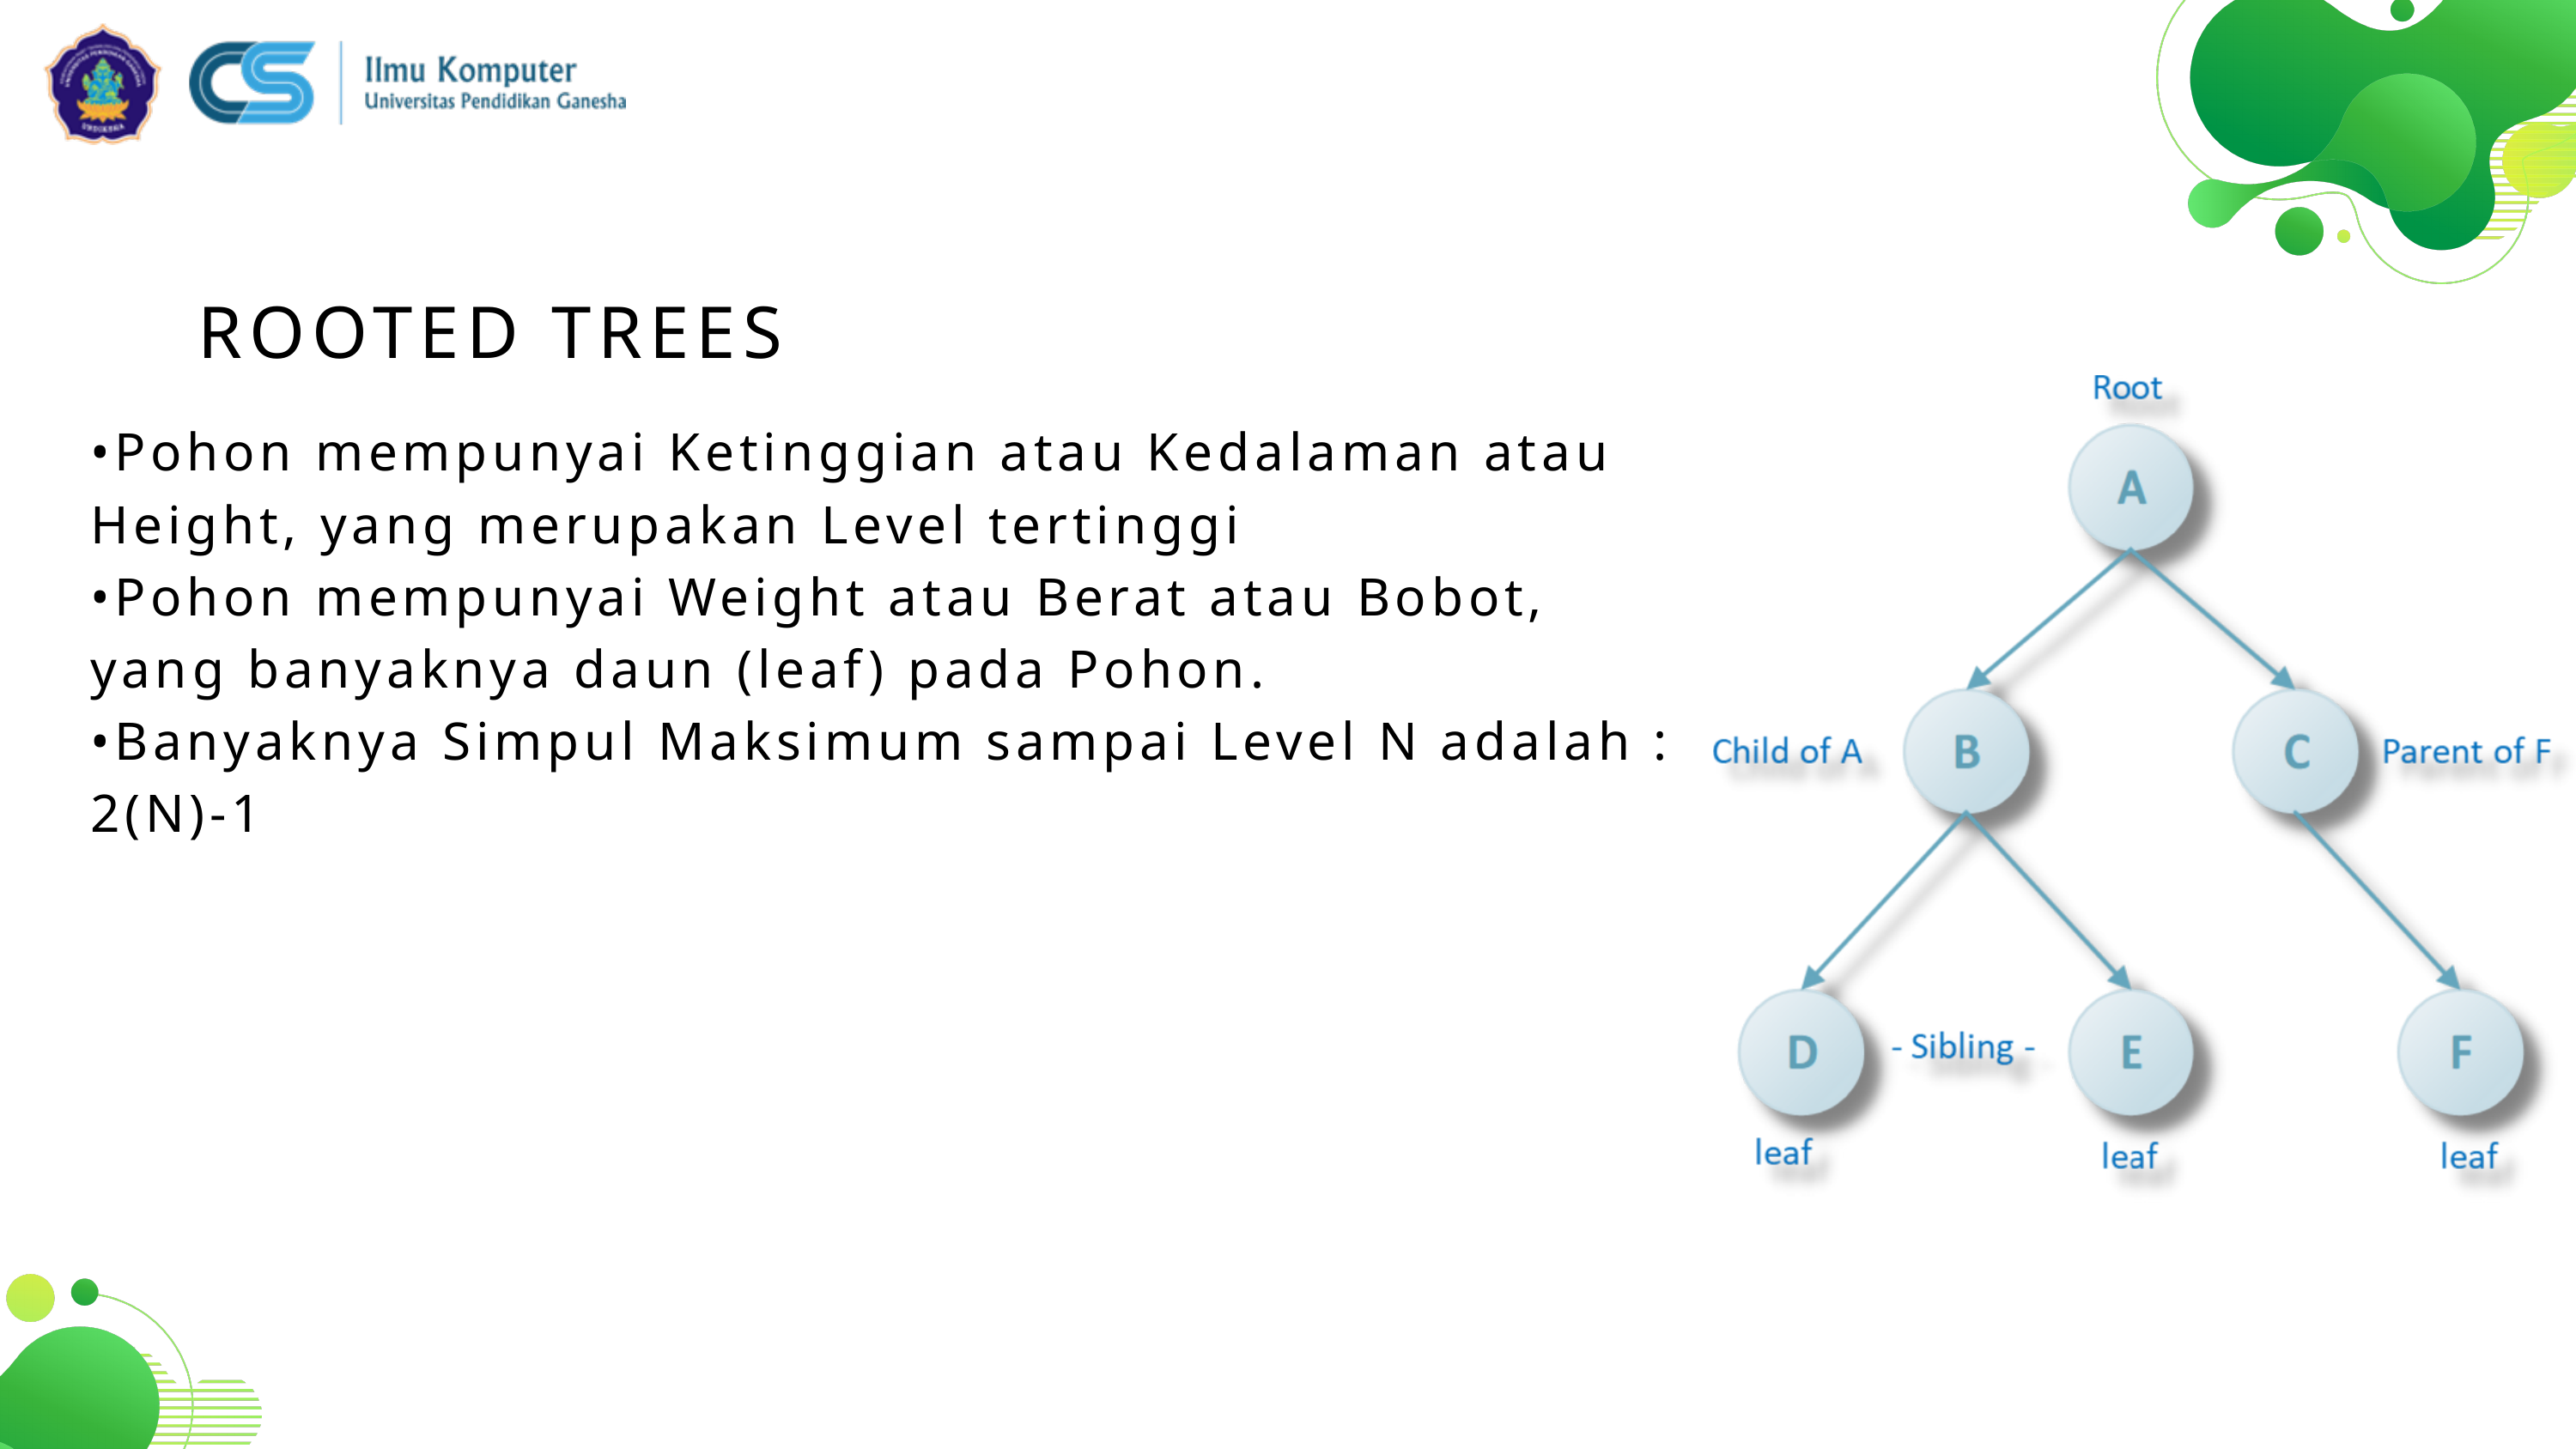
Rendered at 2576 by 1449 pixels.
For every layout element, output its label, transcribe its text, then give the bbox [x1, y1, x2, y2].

picture [41, 23, 627, 145]
picture [1713, 375, 2576, 1203]
picture [2155, 0, 2576, 284]
text_box •Pohon mempunyai Ketinggian atau Kedalaman atau Height, yang merupakan Level tertinggi •Pohon mempunyai Weight atau Berat atau Bobot, yang banyaknya daun (leaf) pada Pohon. •Banyaknya Simpul Maksimum sampai Level N adalah : 2(N)-1 [90, 409, 1688, 915]
text_box ROOTED TREES [89, 272, 891, 373]
picture [0, 1249, 276, 1449]
